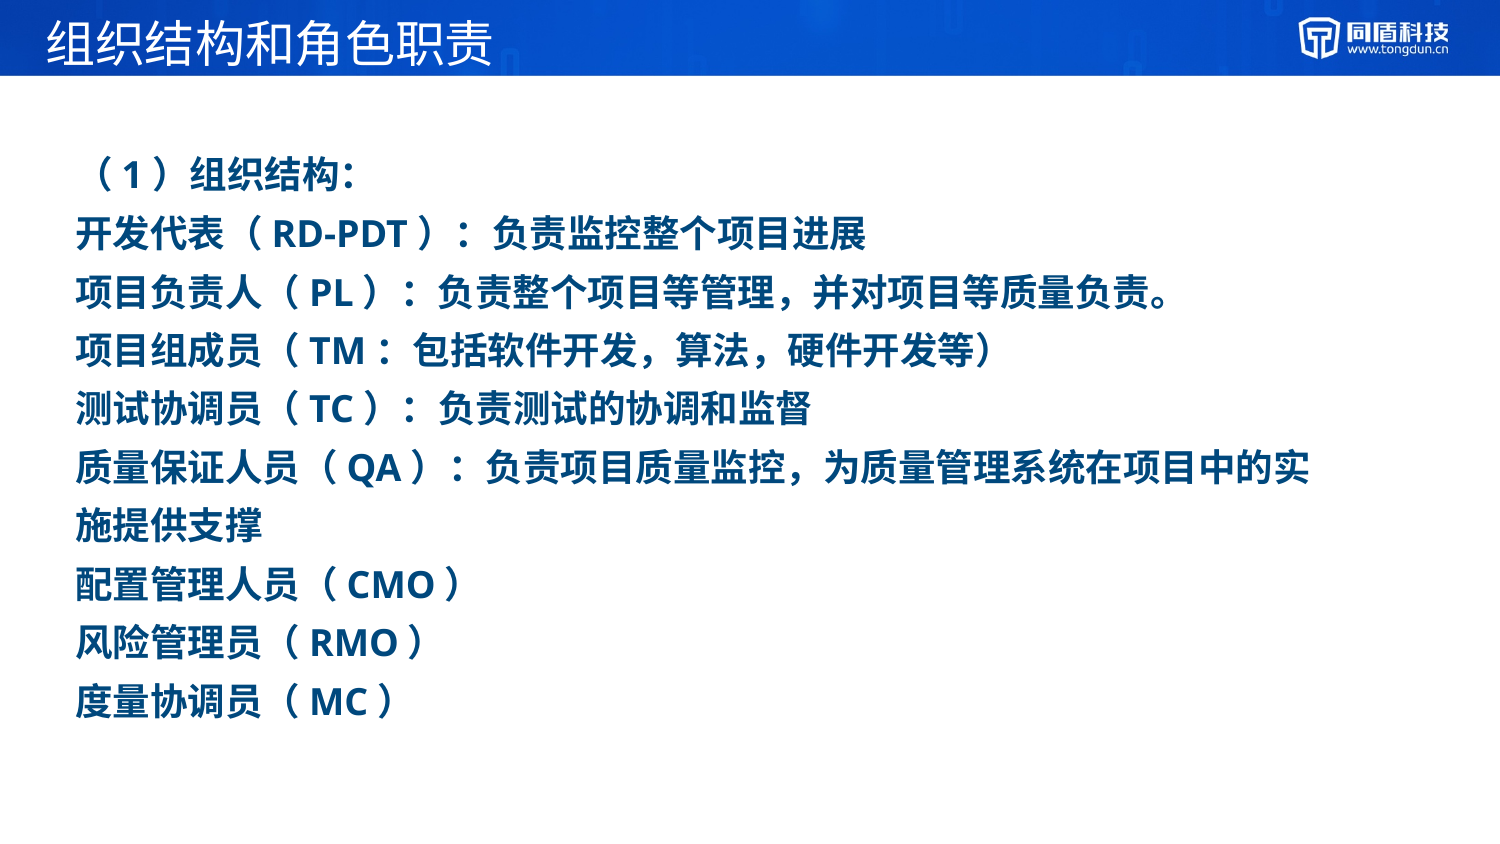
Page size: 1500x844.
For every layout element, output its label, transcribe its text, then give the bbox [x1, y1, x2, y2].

picture [0, 0, 1500, 844]
text_box （1）组织结构： 开发代表（RD-PDT）：负责监控整个项目进展 项目负责人（PL）：负责整个项目等管理，并对项目等质量负责。 项目组成员（TM：包括软件开发，算法，硬件开发等） 测试协调员（TC）：负责测试的协调和监督 质量保证人员（QA）：负责项目质量监控，为质量管理系统在项目中的实施提供支撑 配置管理人员（CMO） 风险管理员（RMO） 度量协调员（MC） [67, 130, 1344, 844]
title 组织结构和角色职责 [30, 9, 941, 76]
